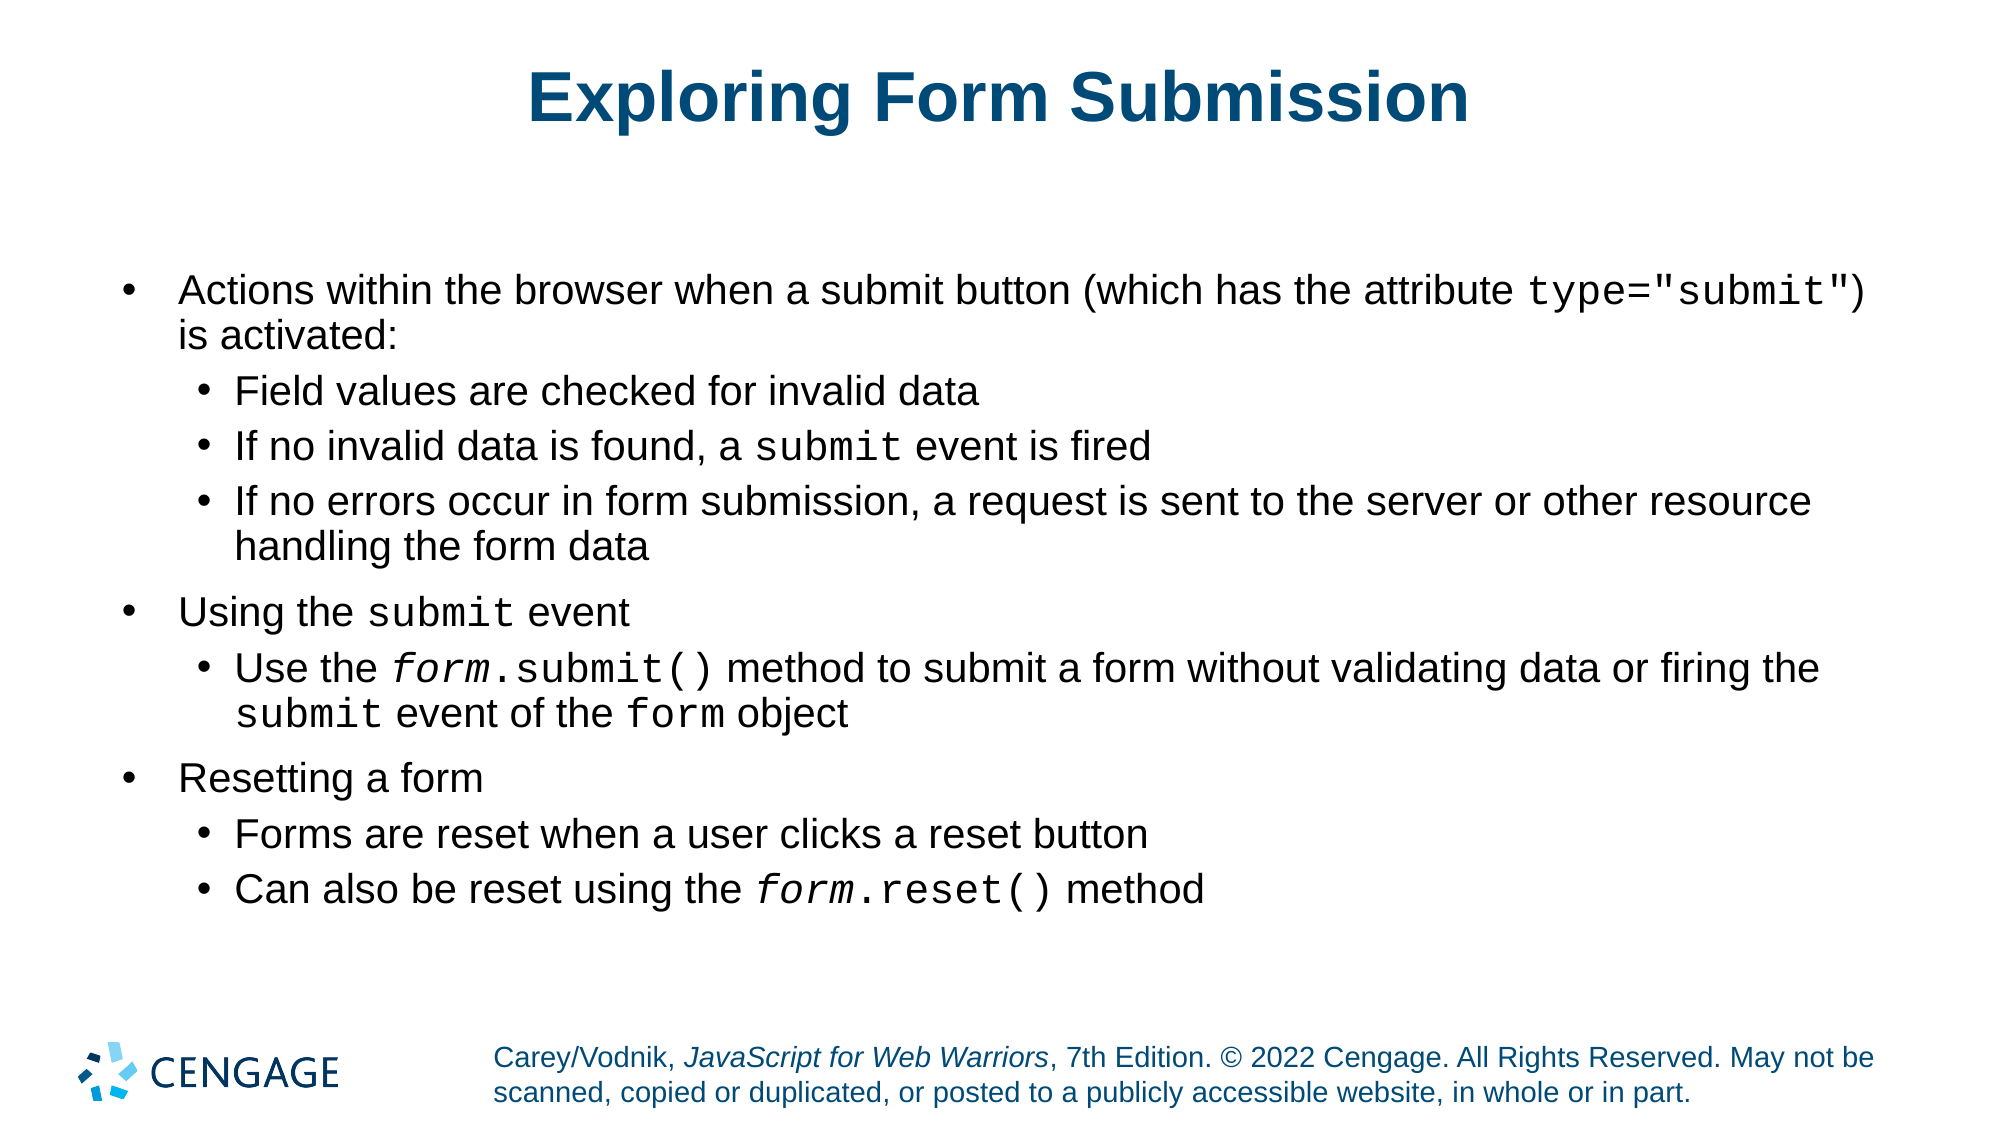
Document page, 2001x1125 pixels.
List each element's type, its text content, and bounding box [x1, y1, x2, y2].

list Actions within the browser when a submit button (which has the attribute type="submit") is activated: Field values are checked for invalid data If no invalid data is found, a submit event is fired If no errors occur in form submission, a request is sent to the server or other resource handling the form data Using the submit event Use the form.submit() method to submit a form without validating data or firing the submit event of the form object Resetting a form Forms are reset when a user clicks a reset button Can also be reset using the form.reset() method [121, 268, 1880, 990]
picture [78, 1042, 338, 1101]
title Exploring Form Submission [137, 59, 1863, 171]
